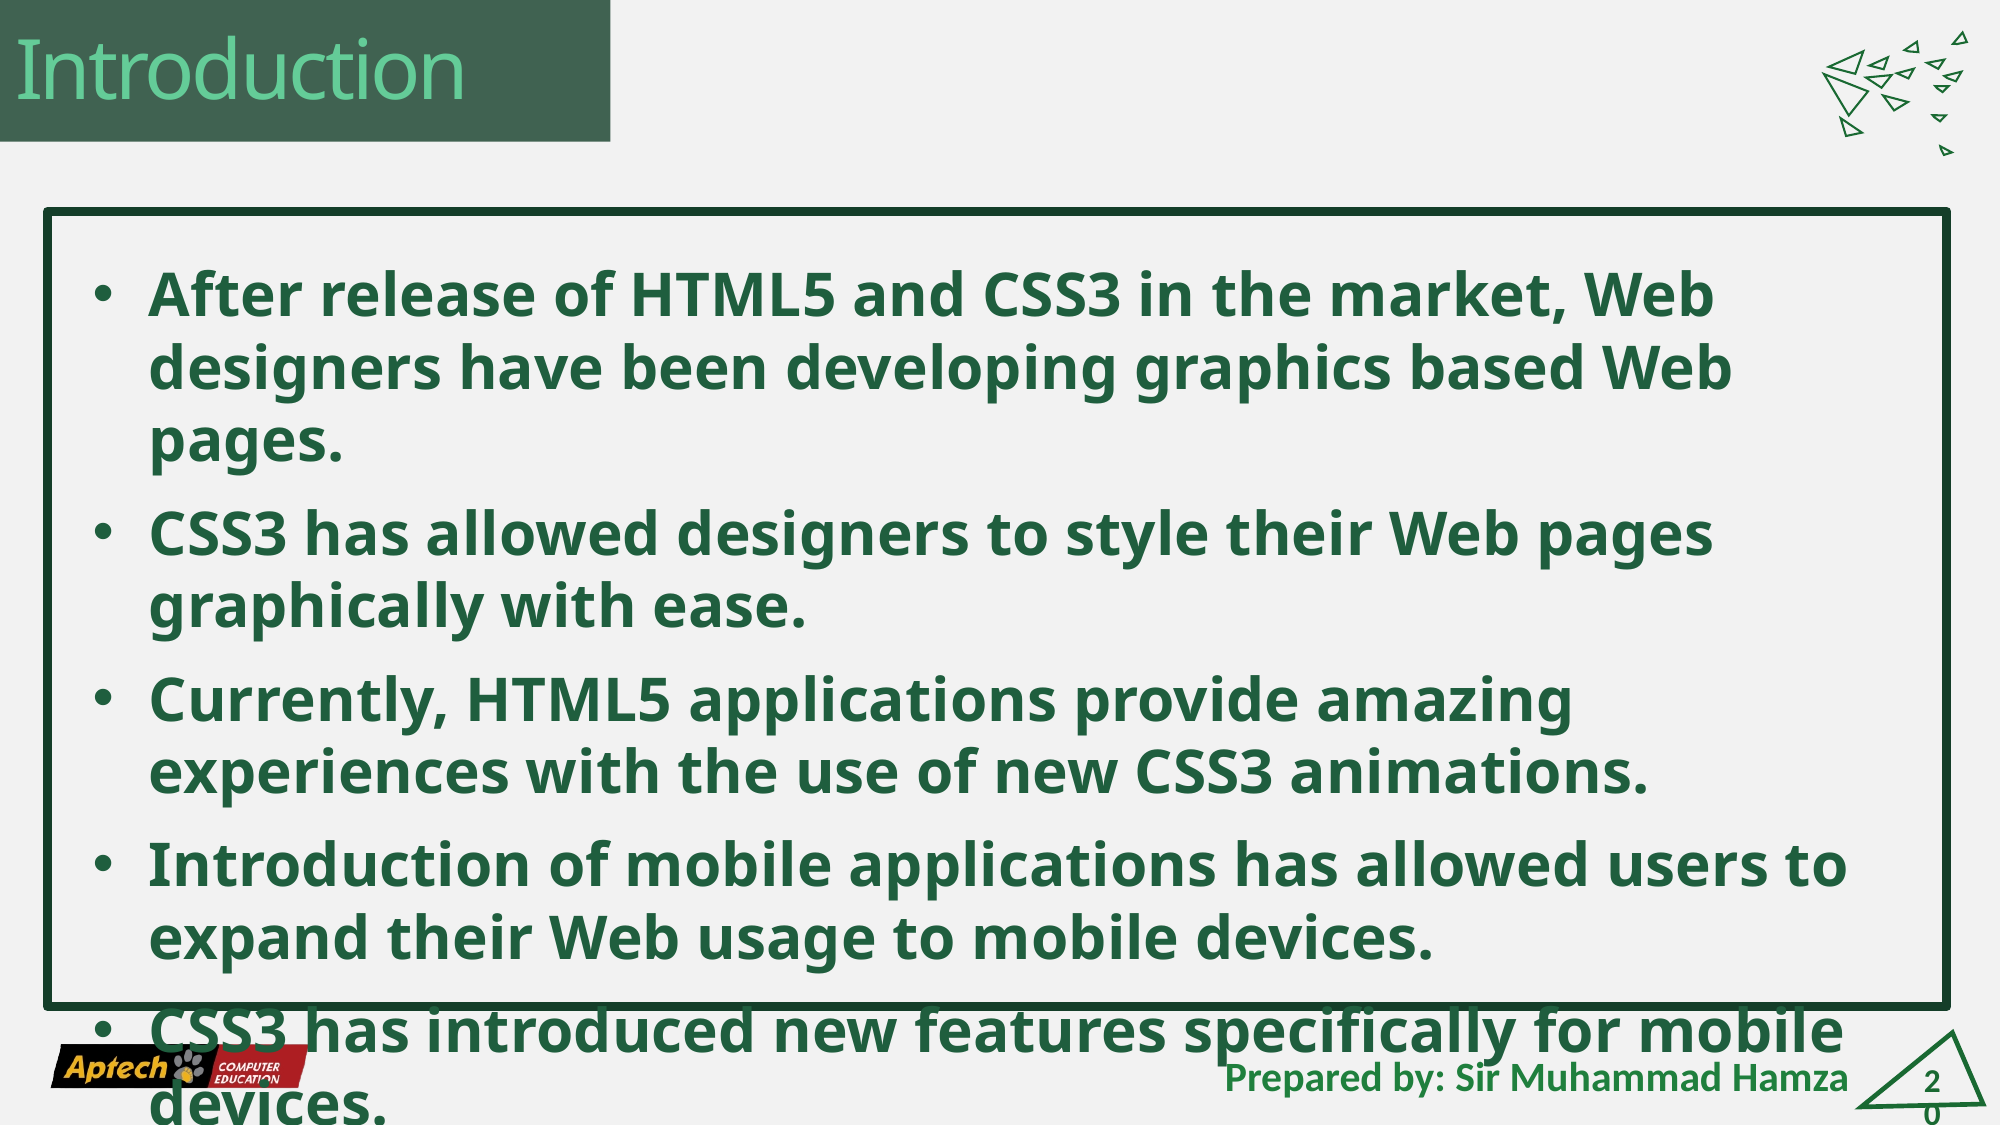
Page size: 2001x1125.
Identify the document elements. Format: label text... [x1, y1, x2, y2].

text_box 20 [1908, 1037, 1944, 1066]
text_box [1821, 32, 1968, 156]
text_box [1858, 1030, 1985, 1109]
picture [47, 1037, 325, 1089]
text_box Introduction [0, 0, 611, 142]
text_box 20 [1908, 1106, 1957, 1120]
text_box After release of HTML5 and CSS3 in the market, Web designers have been developing graphics based Web pages. CSS3 has allowed designers to style their Web pages graphically with ease. Currently, HTML5 applications provide amazing experiences with the use of new CSS3 animations. Introduction of mobile applications has allowed users to expand their Web usage to mobile devices. CSS3 has introduced new features specifically for mobile devices. [47, 211, 1947, 1007]
text_box Prepared by: Sir Muhammad Hamza [1199, 1044, 1875, 1105]
